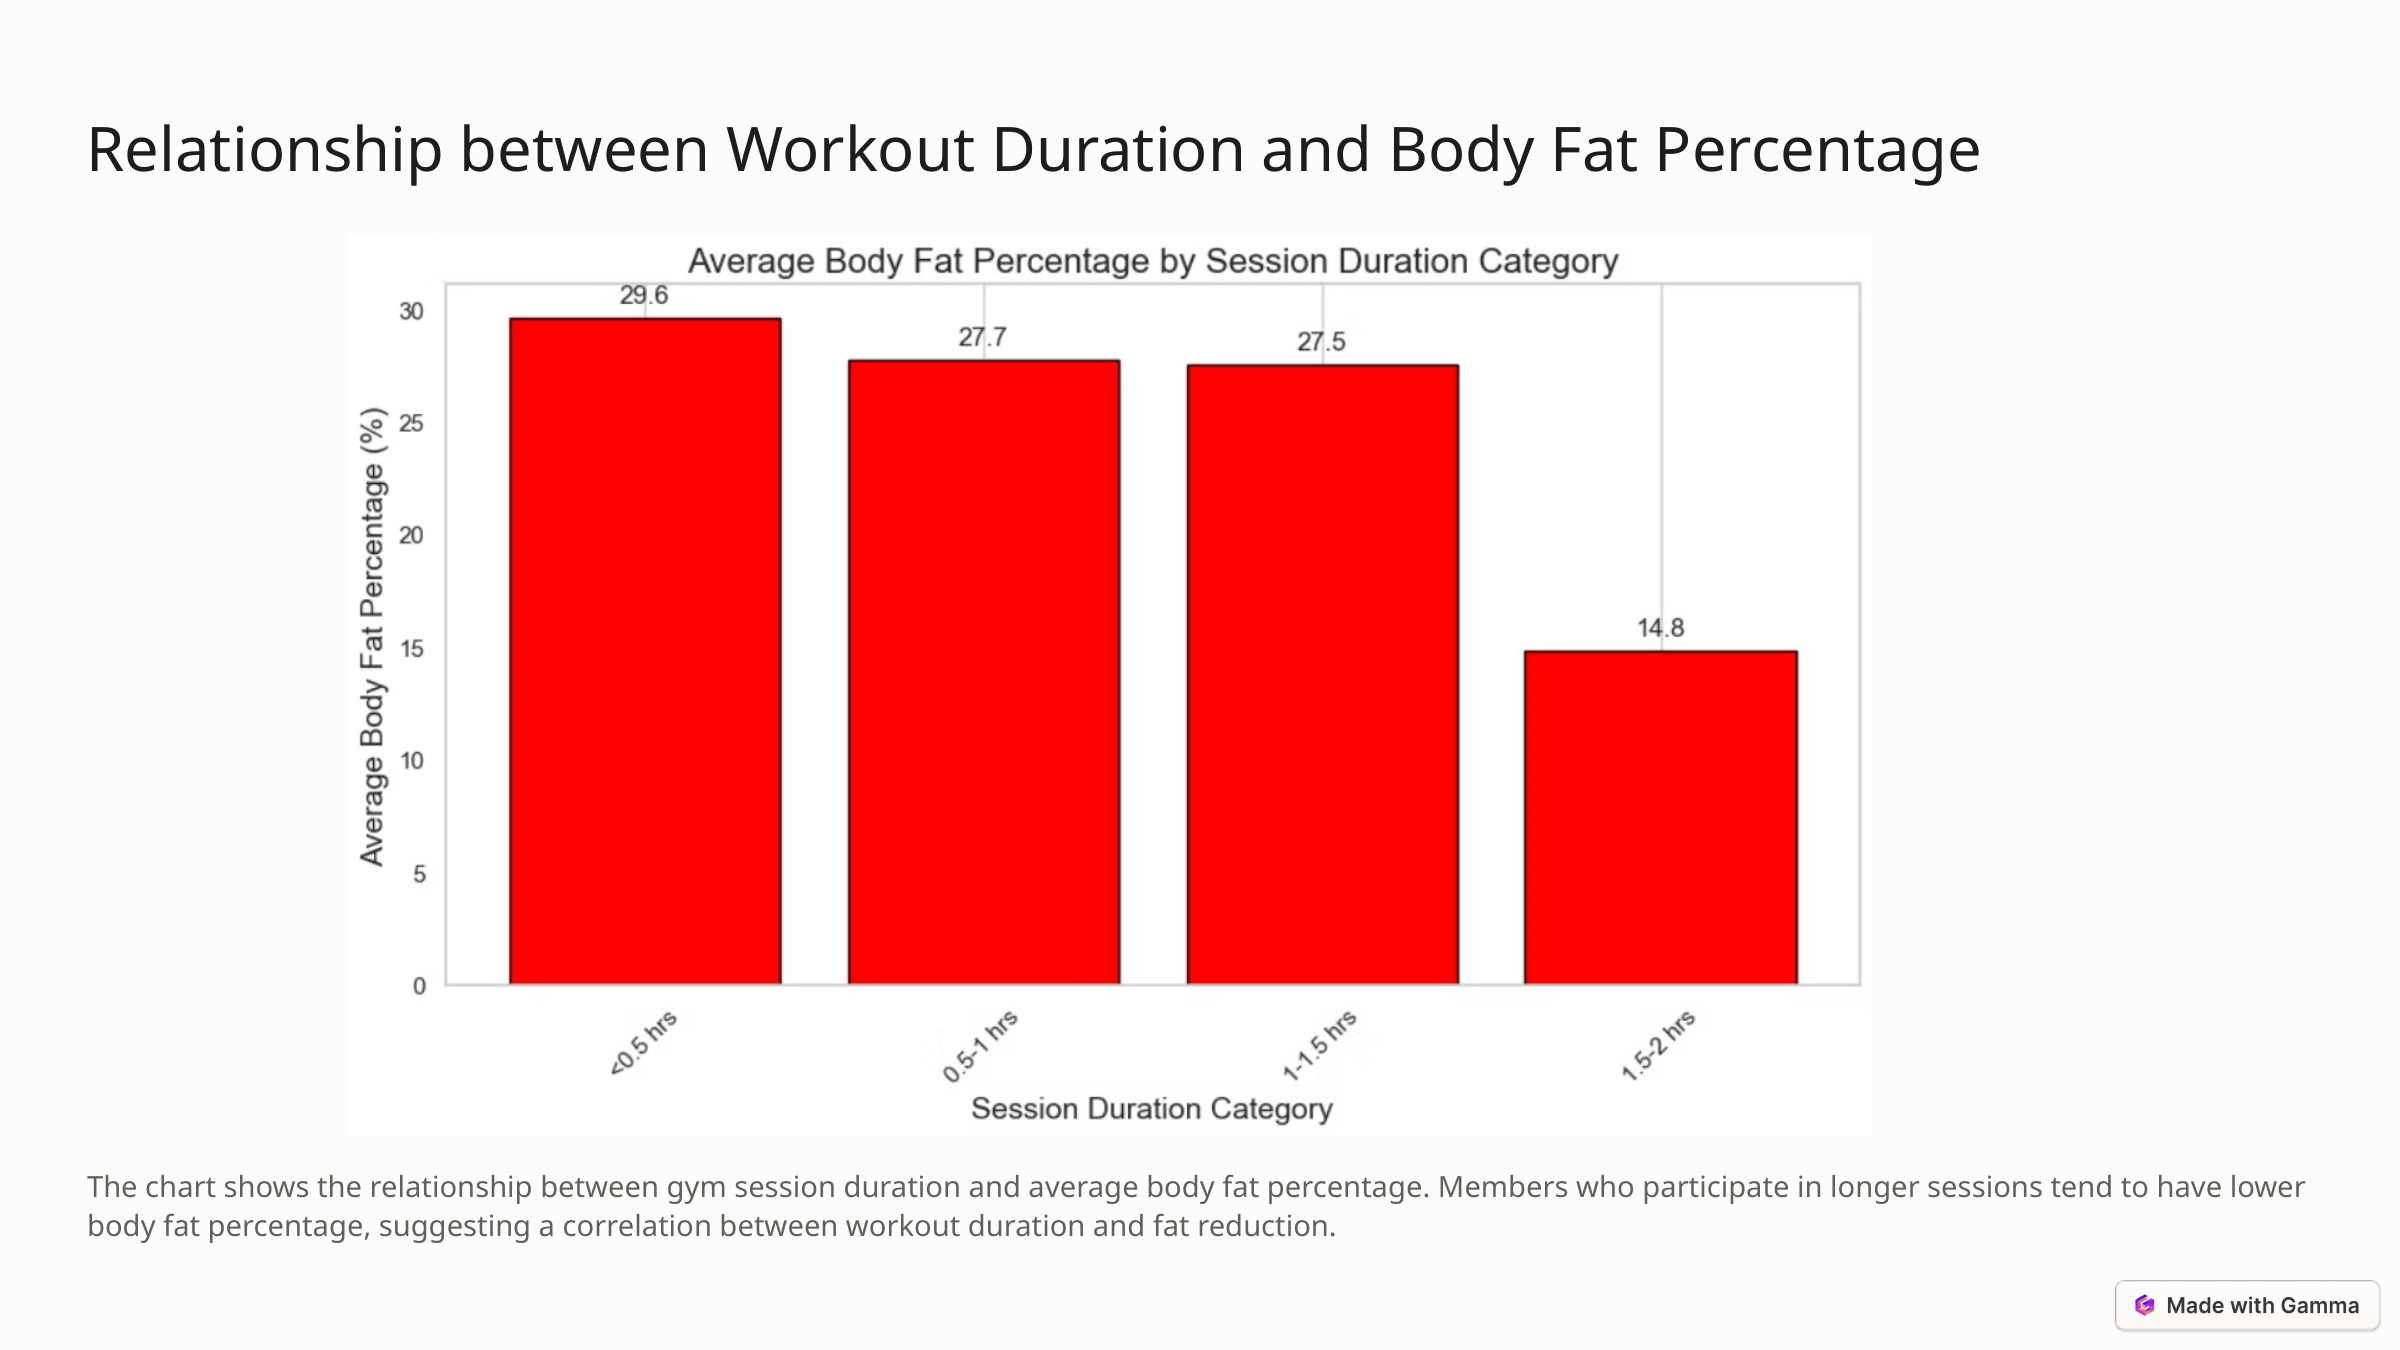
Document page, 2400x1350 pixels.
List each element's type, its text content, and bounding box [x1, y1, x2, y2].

picture [348, 234, 1871, 1136]
text_box Relationship between Workout Duration and Body Fat Percentage [86, 107, 2133, 185]
picture [2106, 1271, 2389, 1339]
text_box The chart shows the relationship between gym session duration and average body fat percentage. Members who participate in longer sessions tend to have lower body fat percentage, suggesting a correlation between workout duration and fat reduction. [86, 1163, 2314, 1243]
